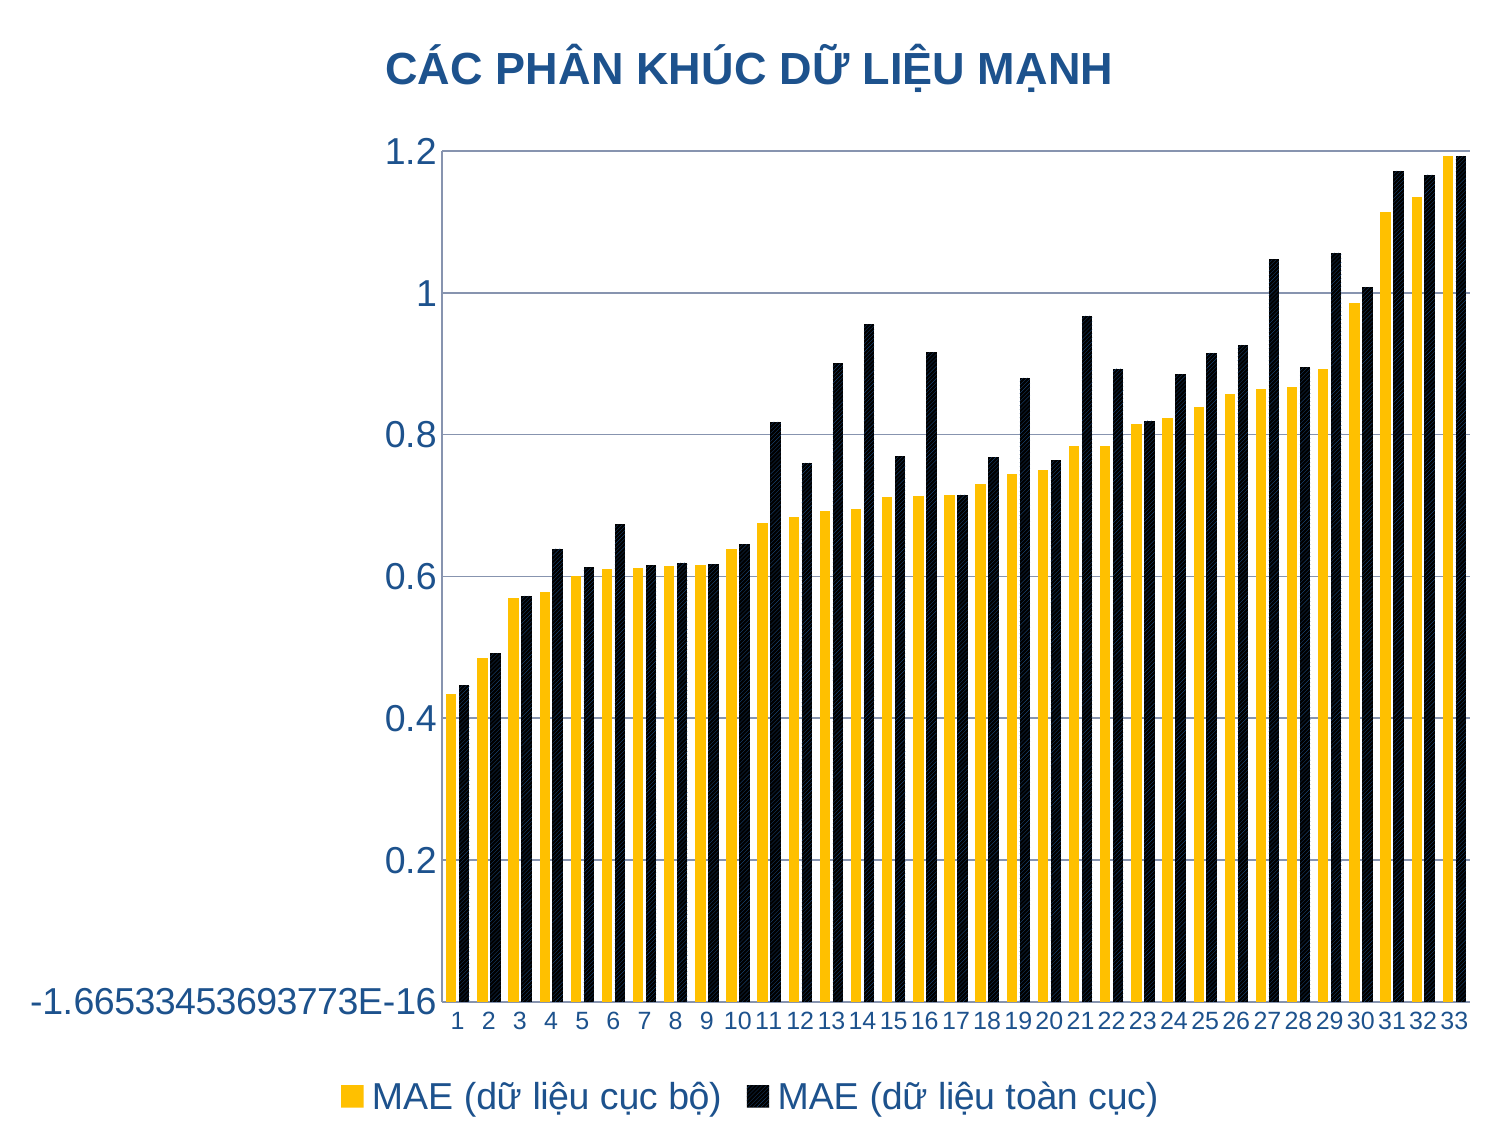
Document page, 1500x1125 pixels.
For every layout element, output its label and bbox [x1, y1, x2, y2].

chart [0, 0, 1500, 1125]
